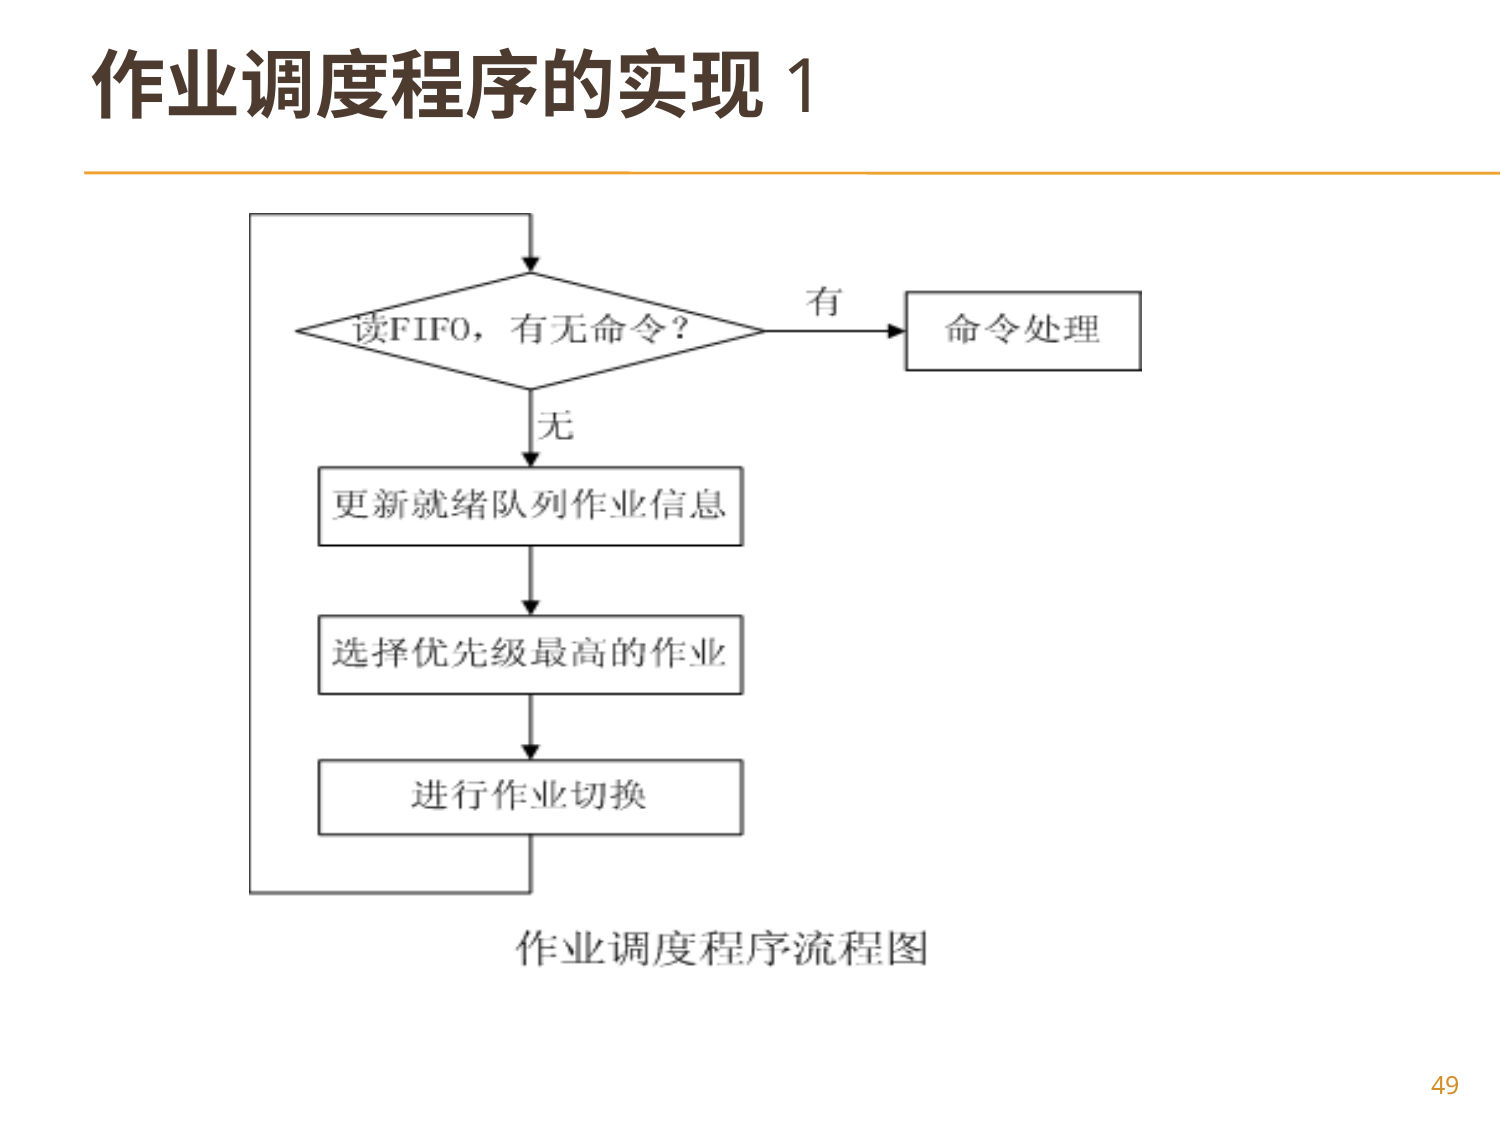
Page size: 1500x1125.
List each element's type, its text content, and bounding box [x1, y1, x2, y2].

title 作业调度程序的实现1 [75, 24, 1425, 140]
picture [249, 213, 1143, 977]
slide_number 49 [1350, 1061, 1475, 1103]
